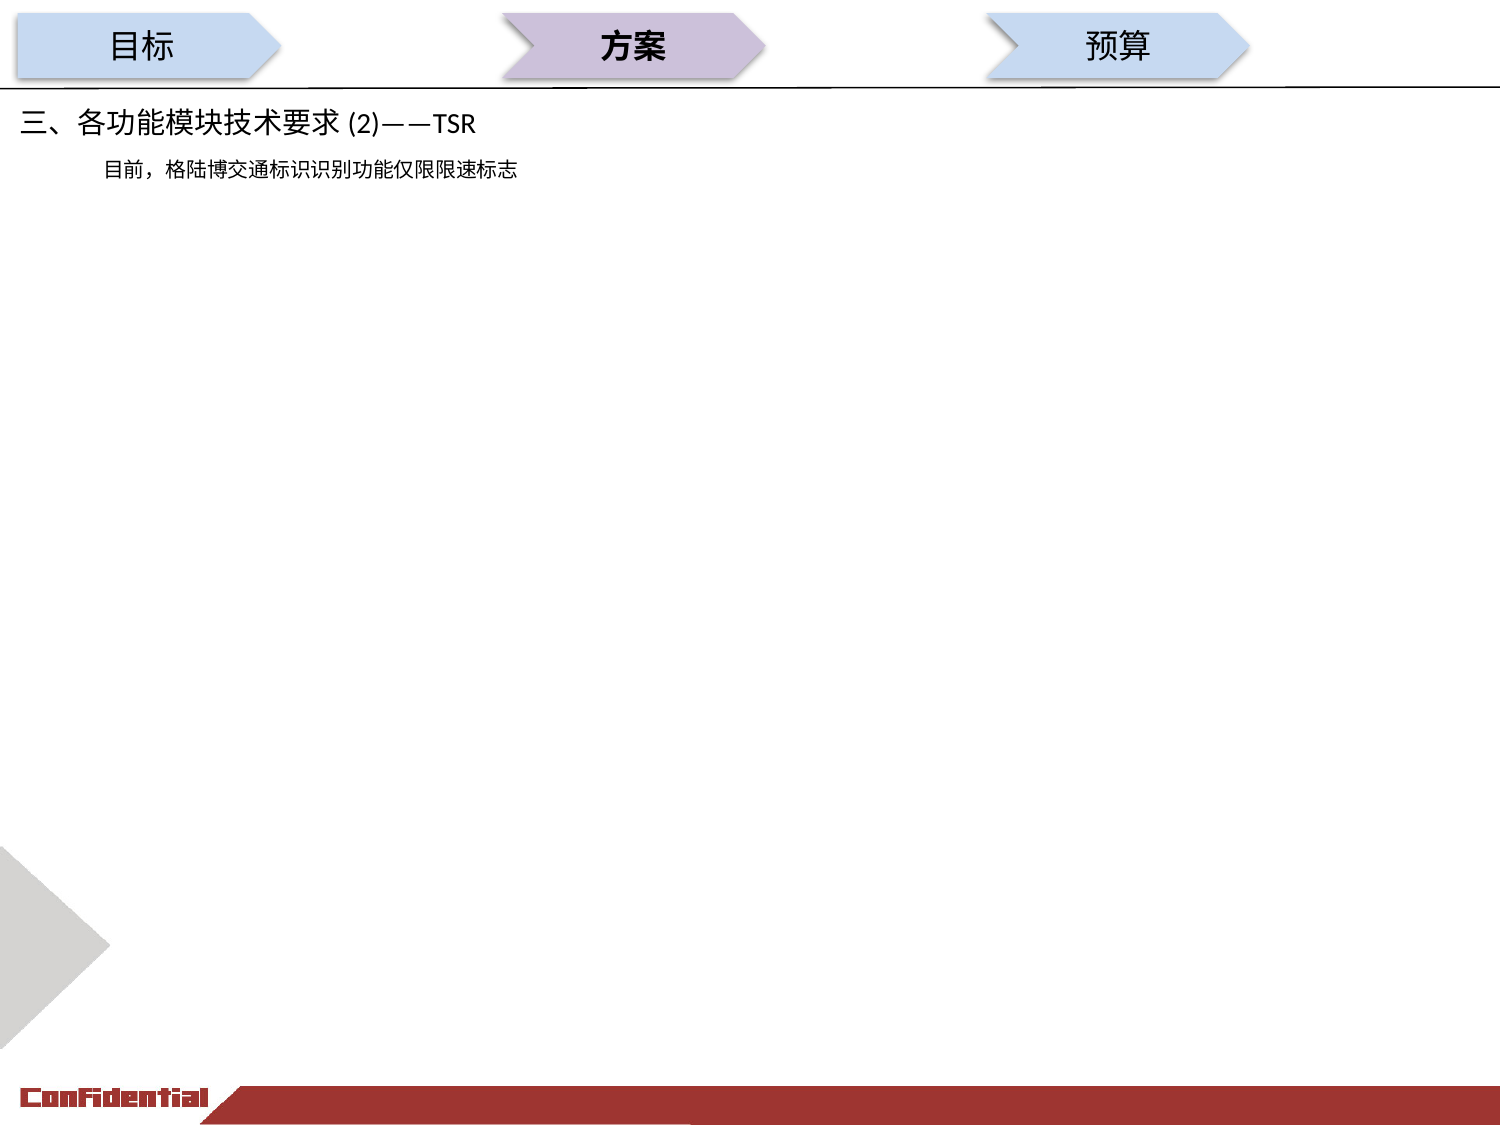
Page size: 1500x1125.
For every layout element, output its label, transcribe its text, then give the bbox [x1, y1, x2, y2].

text_box 预算 [986, 13, 1251, 79]
picture [0, 89, 1500, 1125]
text_box 方案 [501, 13, 766, 79]
text_box 目前，格陆博交通标识识别功能仅限限速标志 [88, 149, 750, 189]
picture [0, 0, 1500, 86]
text_box 目标 [17, 13, 282, 79]
text_box 三、各功能模块技术要求(2)——TSR [4, 97, 573, 149]
